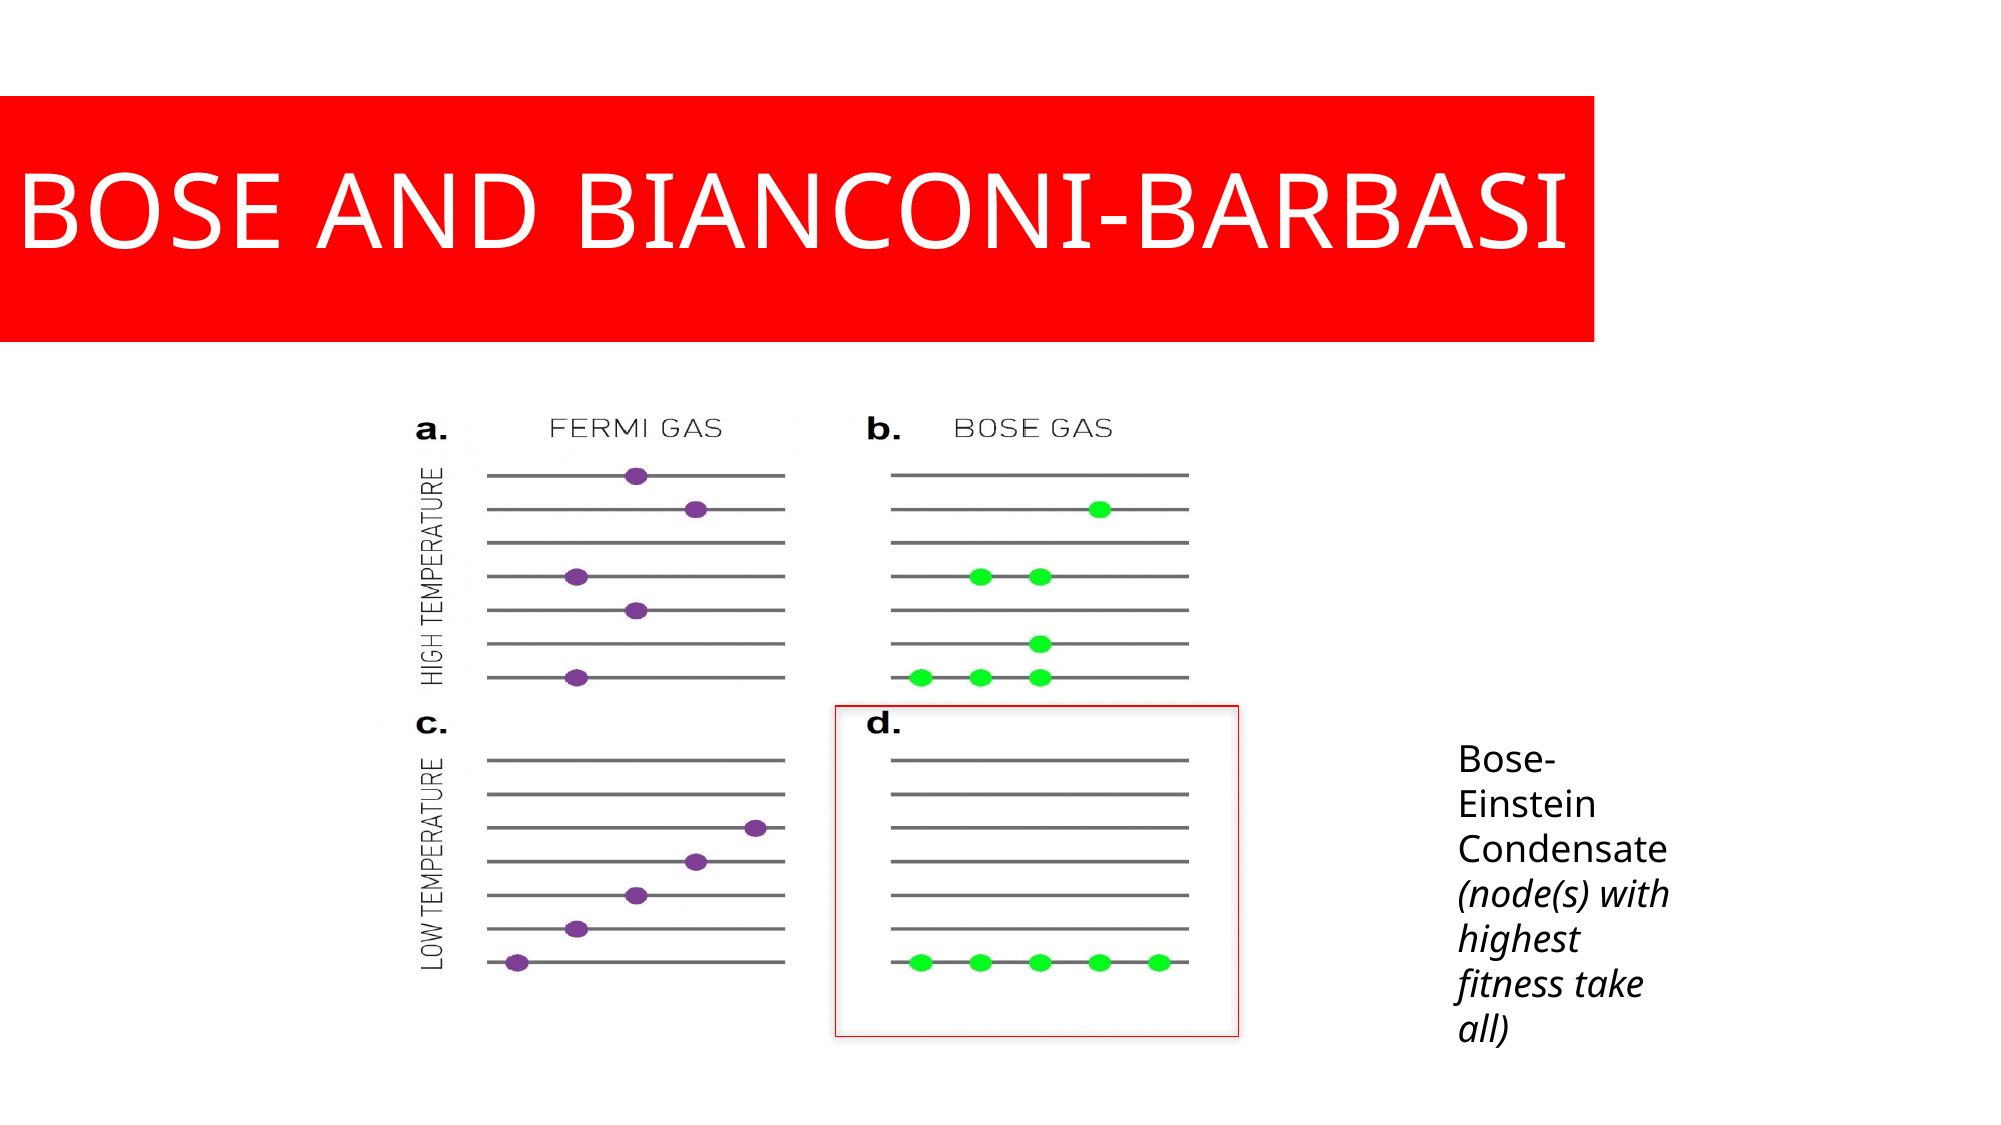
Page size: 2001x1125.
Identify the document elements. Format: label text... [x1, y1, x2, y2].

text_box Bose-Einstein Condensate (node(s) with highest fitness take all) [1442, 727, 1703, 1057]
title Bose and Bianconi-Barbasi [0, 96, 1595, 342]
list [0, 374, 1595, 1036]
